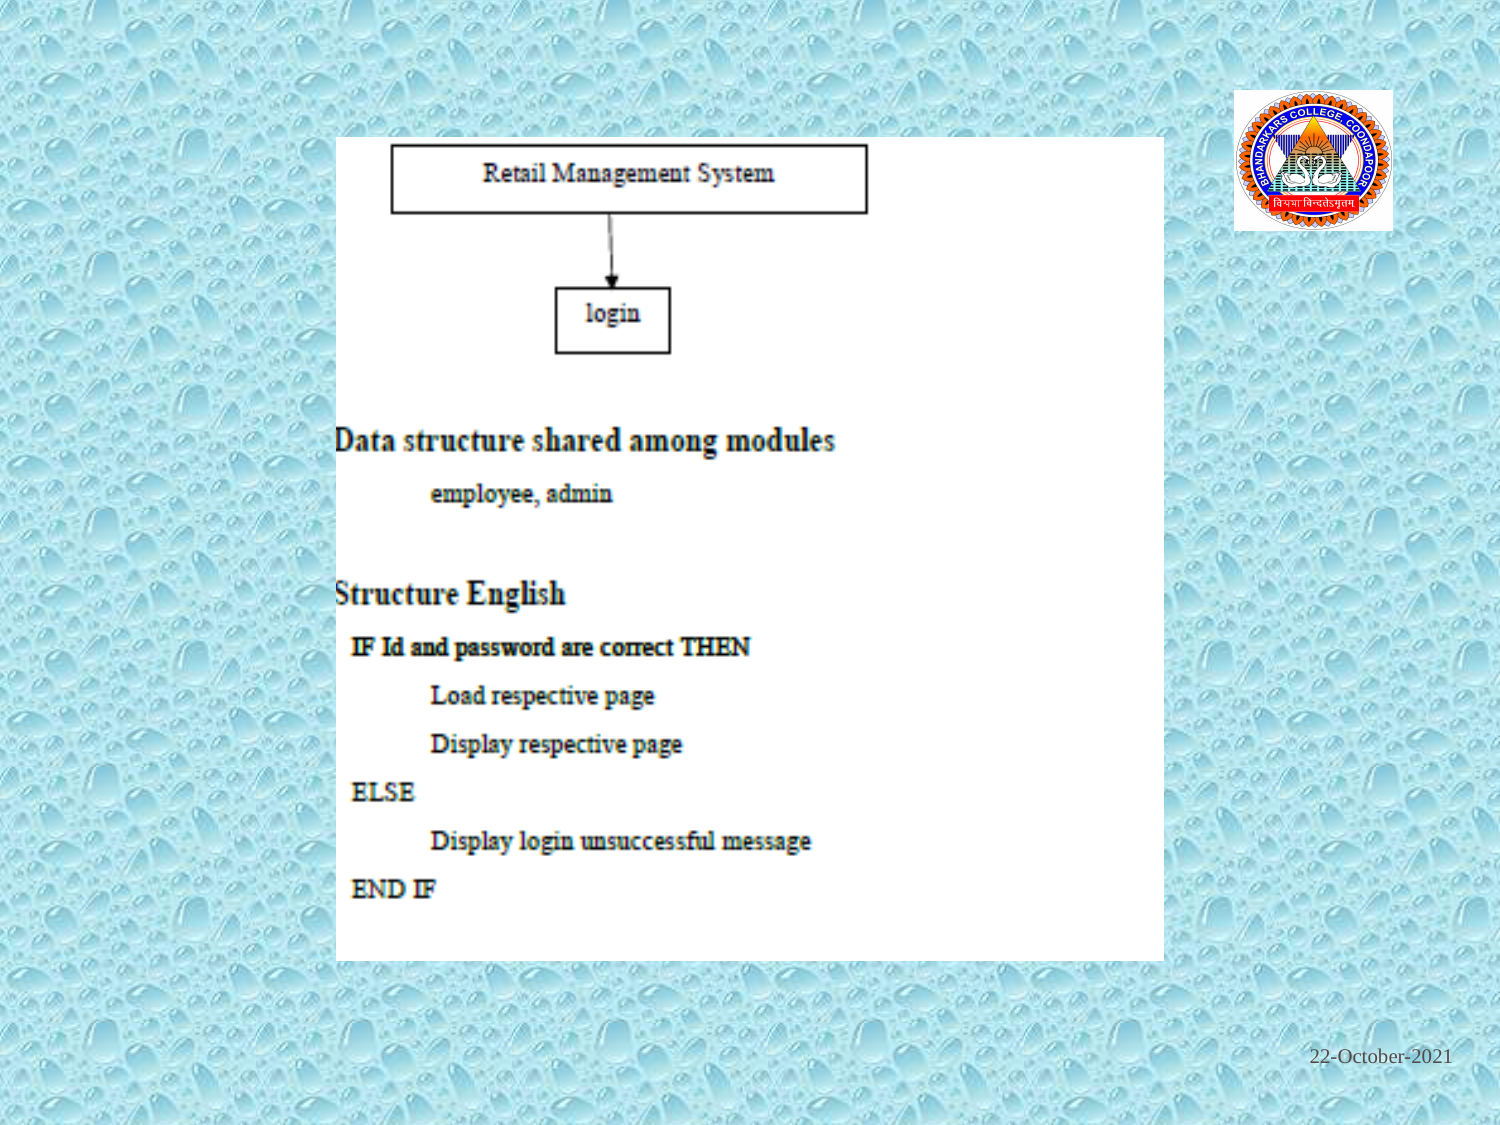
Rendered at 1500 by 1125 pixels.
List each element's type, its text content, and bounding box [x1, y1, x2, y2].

slide_number 44 [654, 1025, 846, 1086]
slide_number 22-October-2021 [847, 1025, 1469, 1086]
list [336, 136, 1164, 962]
picture [0, 0, 1500, 1125]
footer Bhandakars’ Arts & Science College [31, 1025, 653, 1086]
